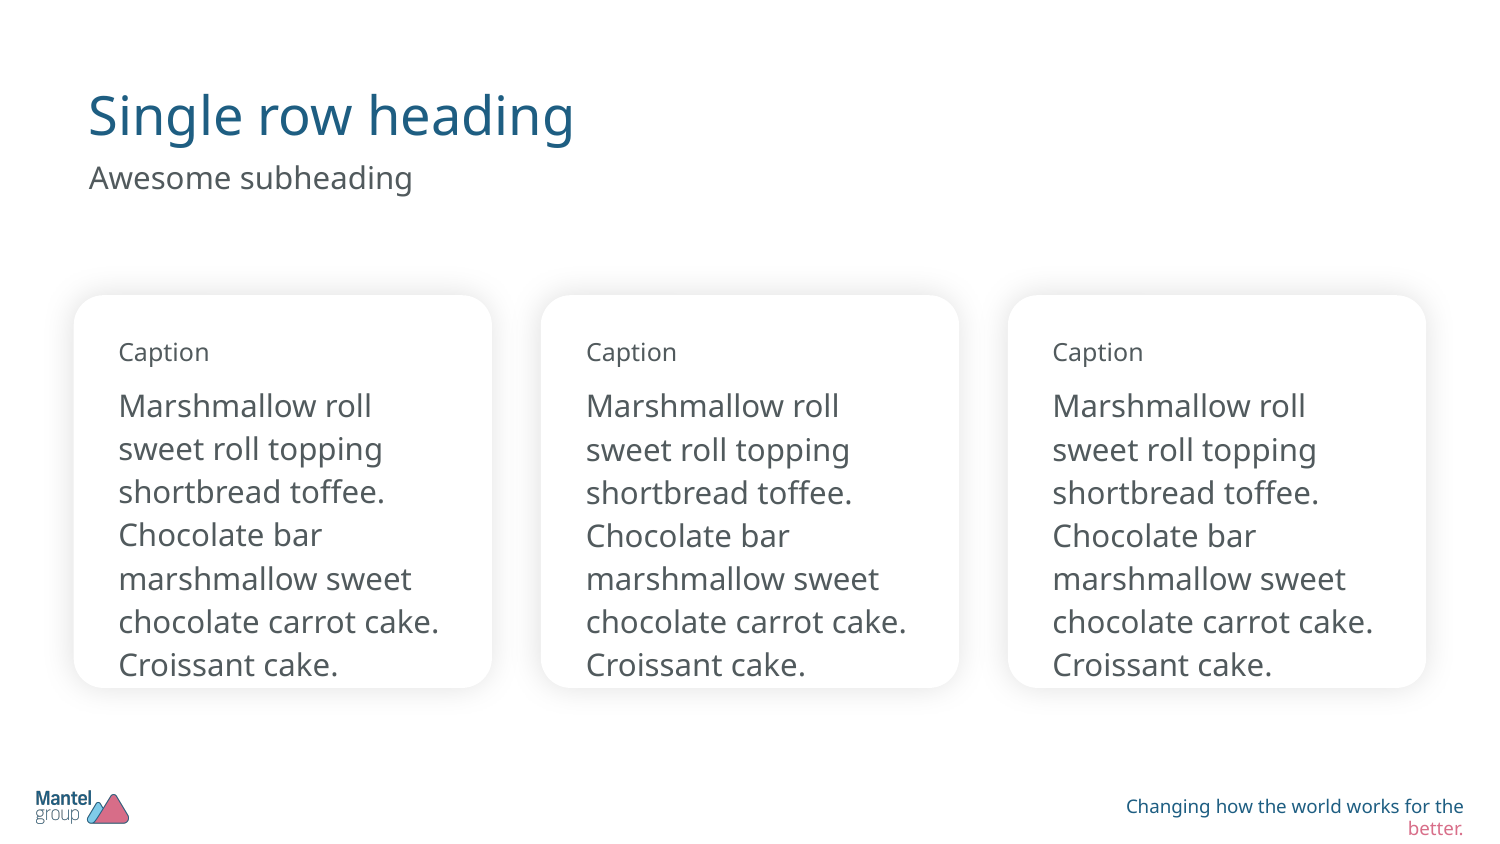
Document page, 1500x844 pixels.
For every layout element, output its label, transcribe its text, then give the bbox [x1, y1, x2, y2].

subtitle Awesome subheading [73, 147, 1427, 202]
text_box [73, 295, 492, 688]
picture [36, 790, 129, 824]
subtitle Caption [571, 324, 931, 379]
list Marshmallow roll sweet roll topping shortbread toffee. Chocolate bar marshmallow sweet chocolate carrot cake. Croissant cake. [570, 366, 930, 659]
subtitle Caption [103, 324, 463, 379]
title Single row heading [73, 73, 1472, 148]
text_box [540, 295, 960, 688]
subtitle Caption [1037, 324, 1397, 379]
text_box [1007, 295, 1427, 688]
list Marshmallow roll sweet roll topping shortbread toffee. Chocolate bar marshmallow sweet chocolate carrot cake. Croissant cake. [103, 379, 463, 659]
list Marshmallow roll sweet roll topping shortbread toffee. Chocolate bar marshmallow sweet chocolate carrot cake. Croissant cake. [1037, 379, 1397, 659]
